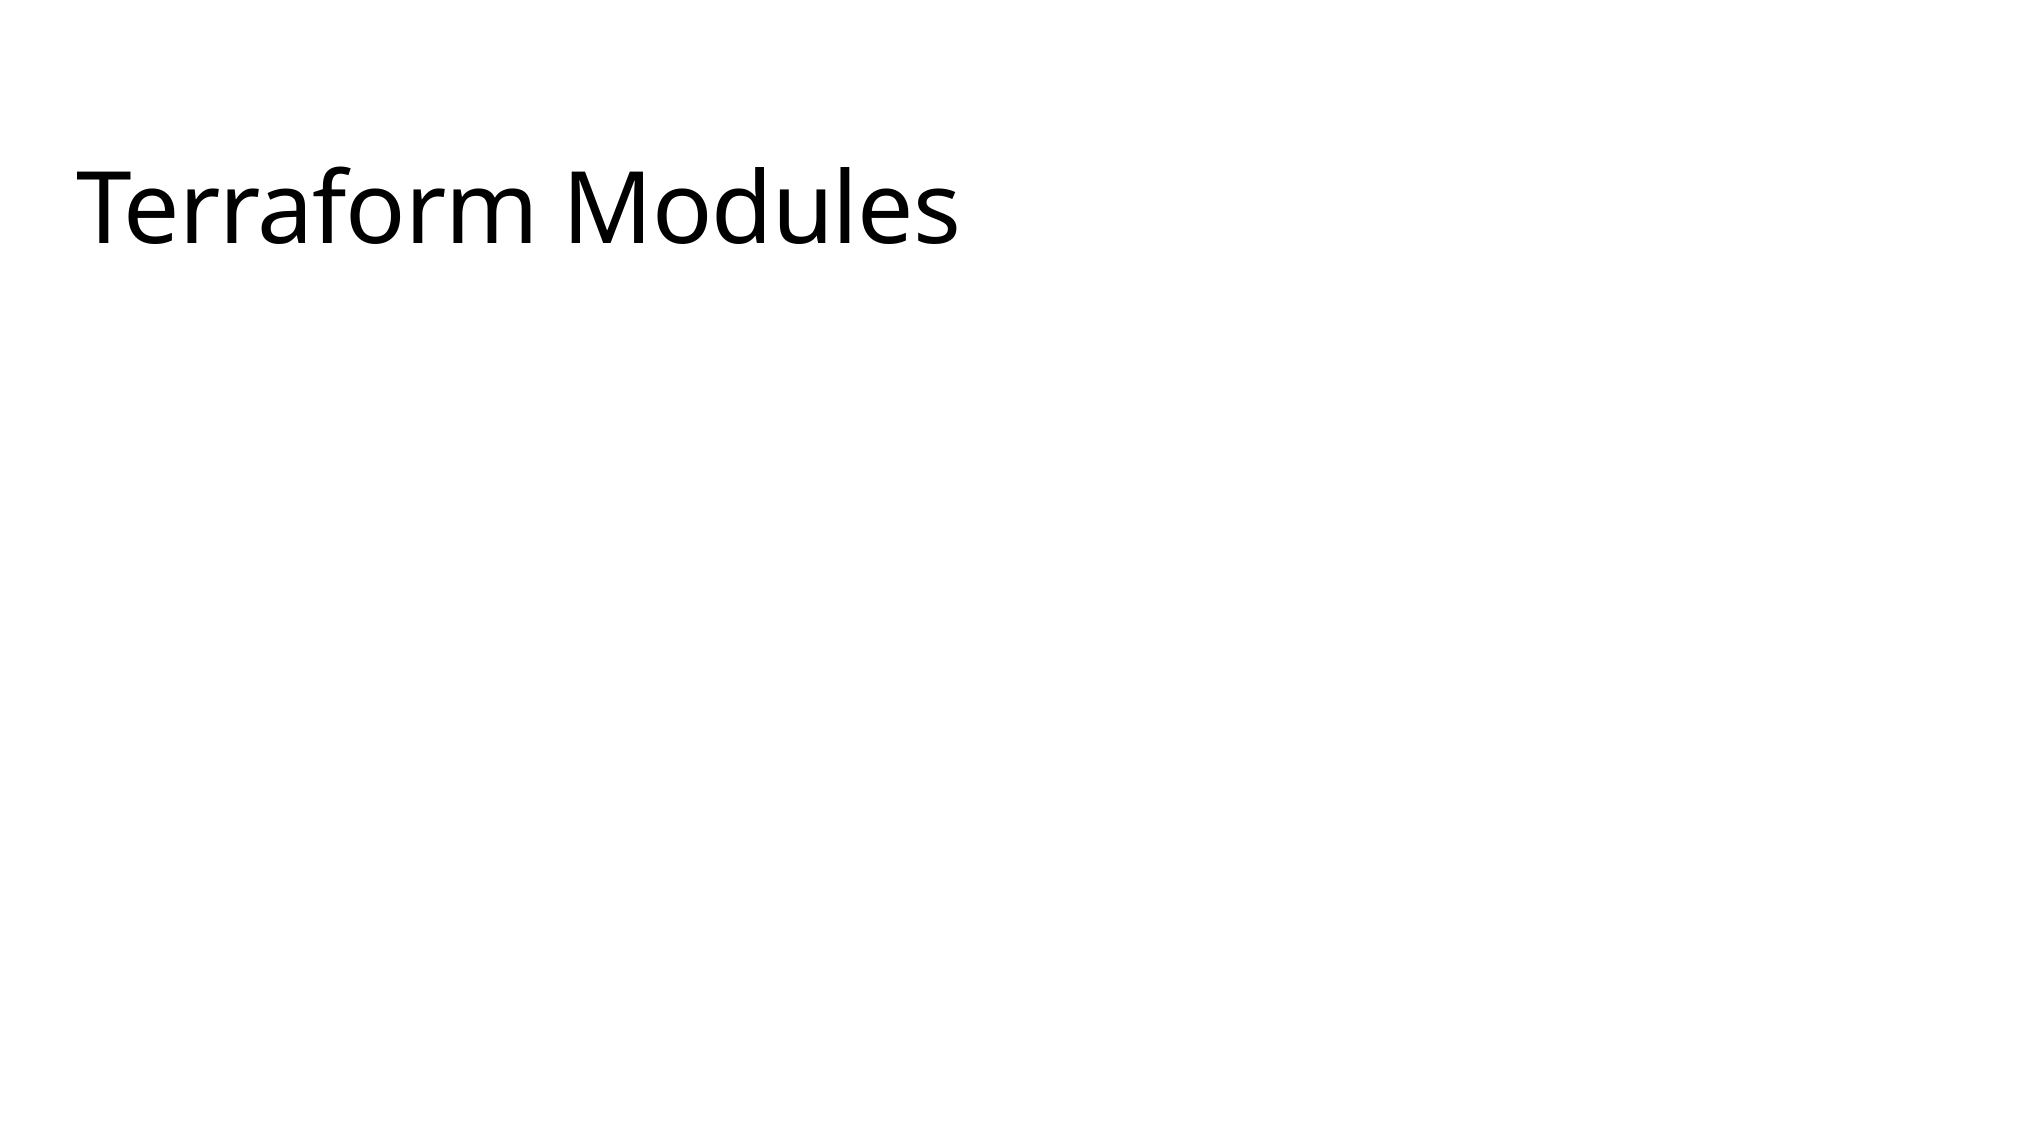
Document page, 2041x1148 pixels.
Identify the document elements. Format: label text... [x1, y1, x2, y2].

title Terraform Modules [76, 157, 1324, 753]
